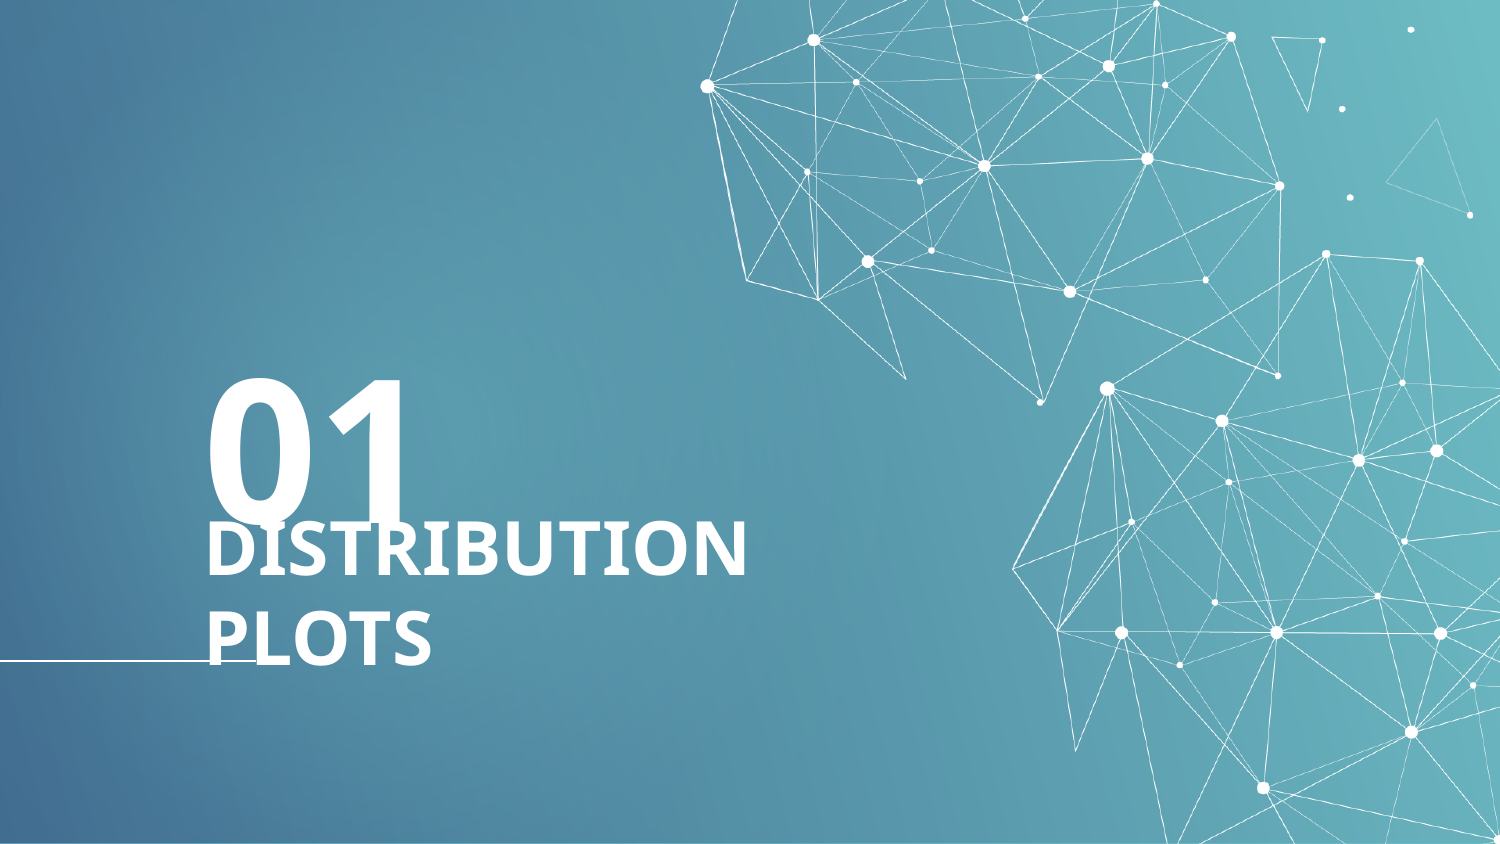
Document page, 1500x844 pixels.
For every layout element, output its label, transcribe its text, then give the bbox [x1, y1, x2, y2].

title 01 [188, 381, 678, 505]
title DISTRIBUTION PLOTS [188, 506, 1010, 674]
picture [0, 0, 1500, 844]
